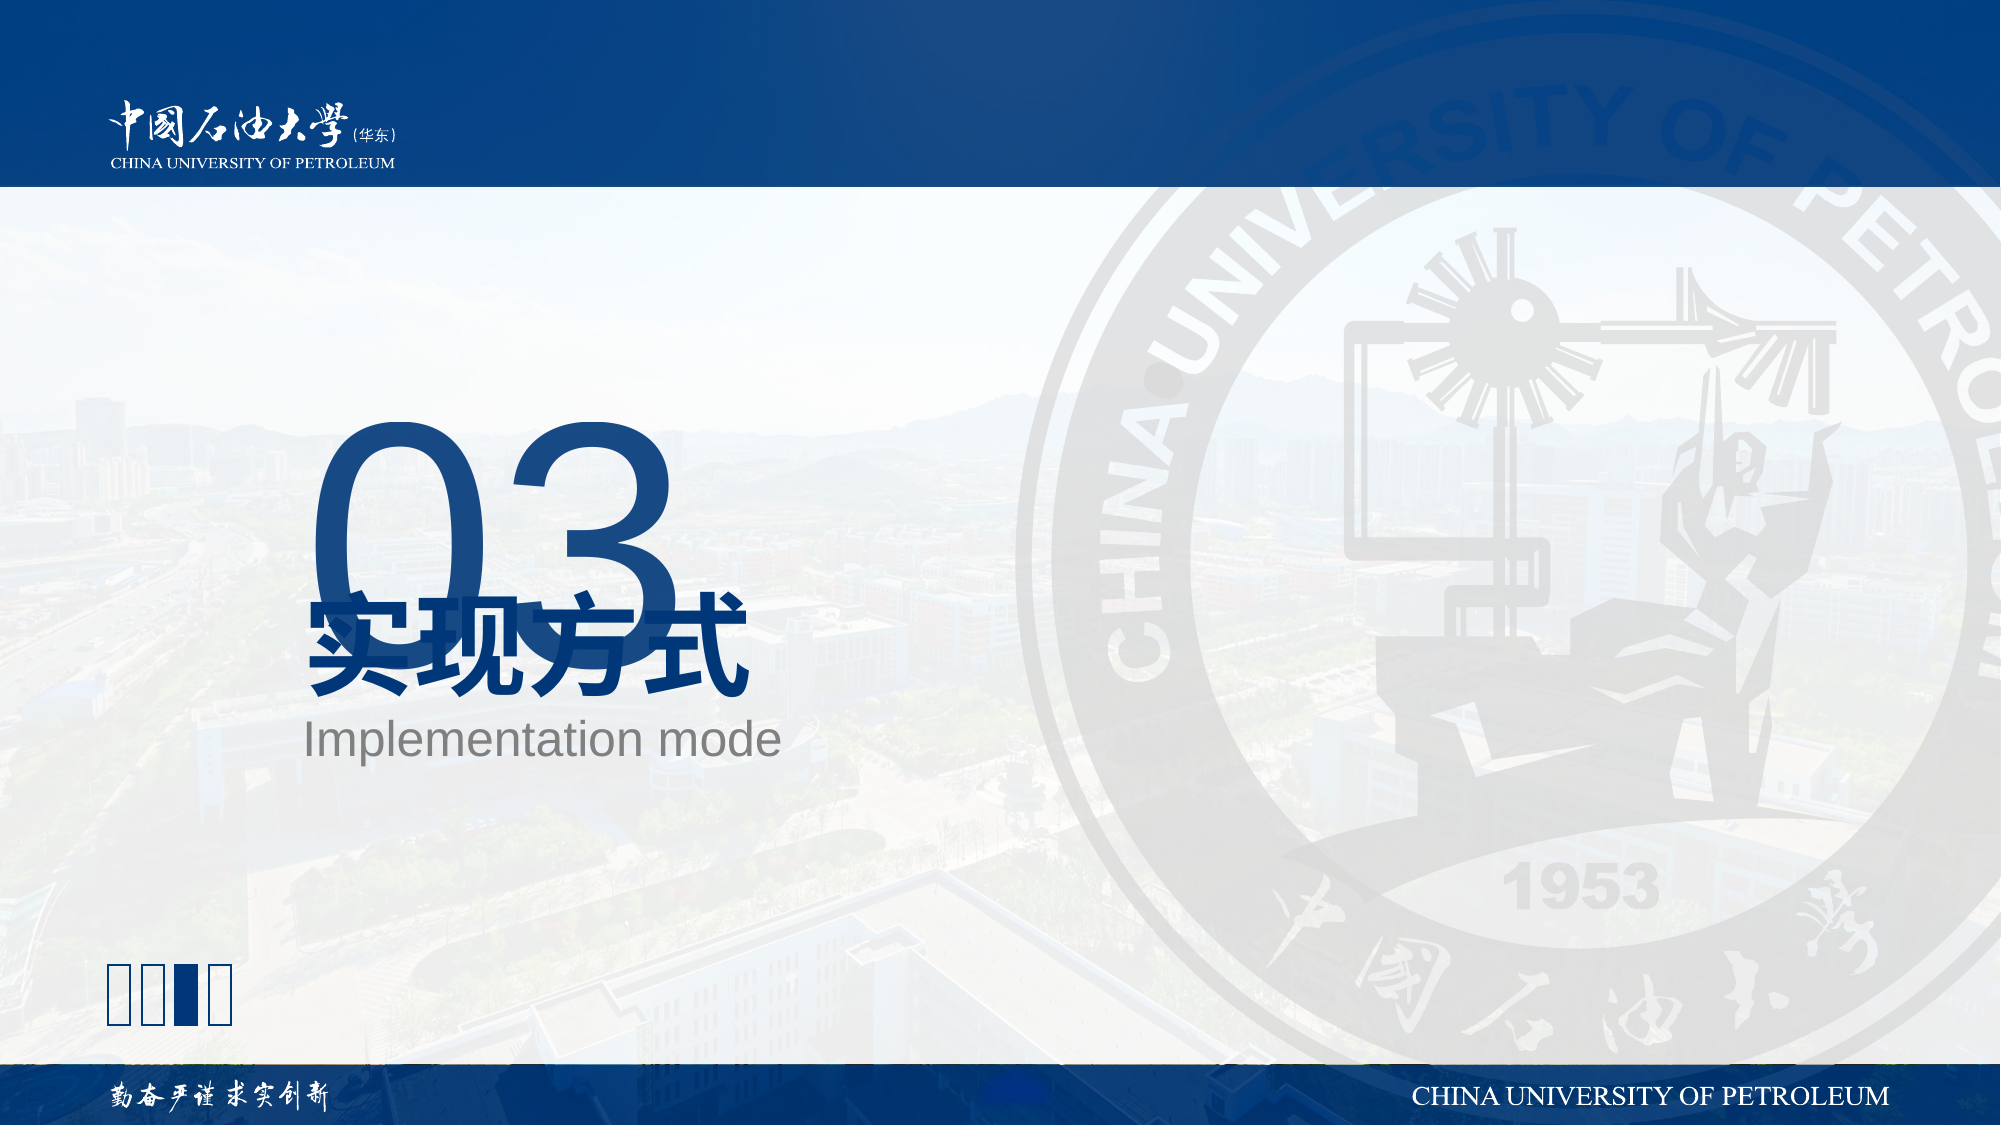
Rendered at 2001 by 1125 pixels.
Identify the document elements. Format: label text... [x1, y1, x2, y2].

text_box [174, 964, 198, 1026]
text_box [208, 964, 232, 1026]
text_box [107, 964, 131, 1026]
list Implementation mode [302, 706, 961, 1125]
text_box [141, 964, 165, 1026]
list 03 [302, 226, 747, 549]
title 实现方式 [302, 549, 961, 706]
